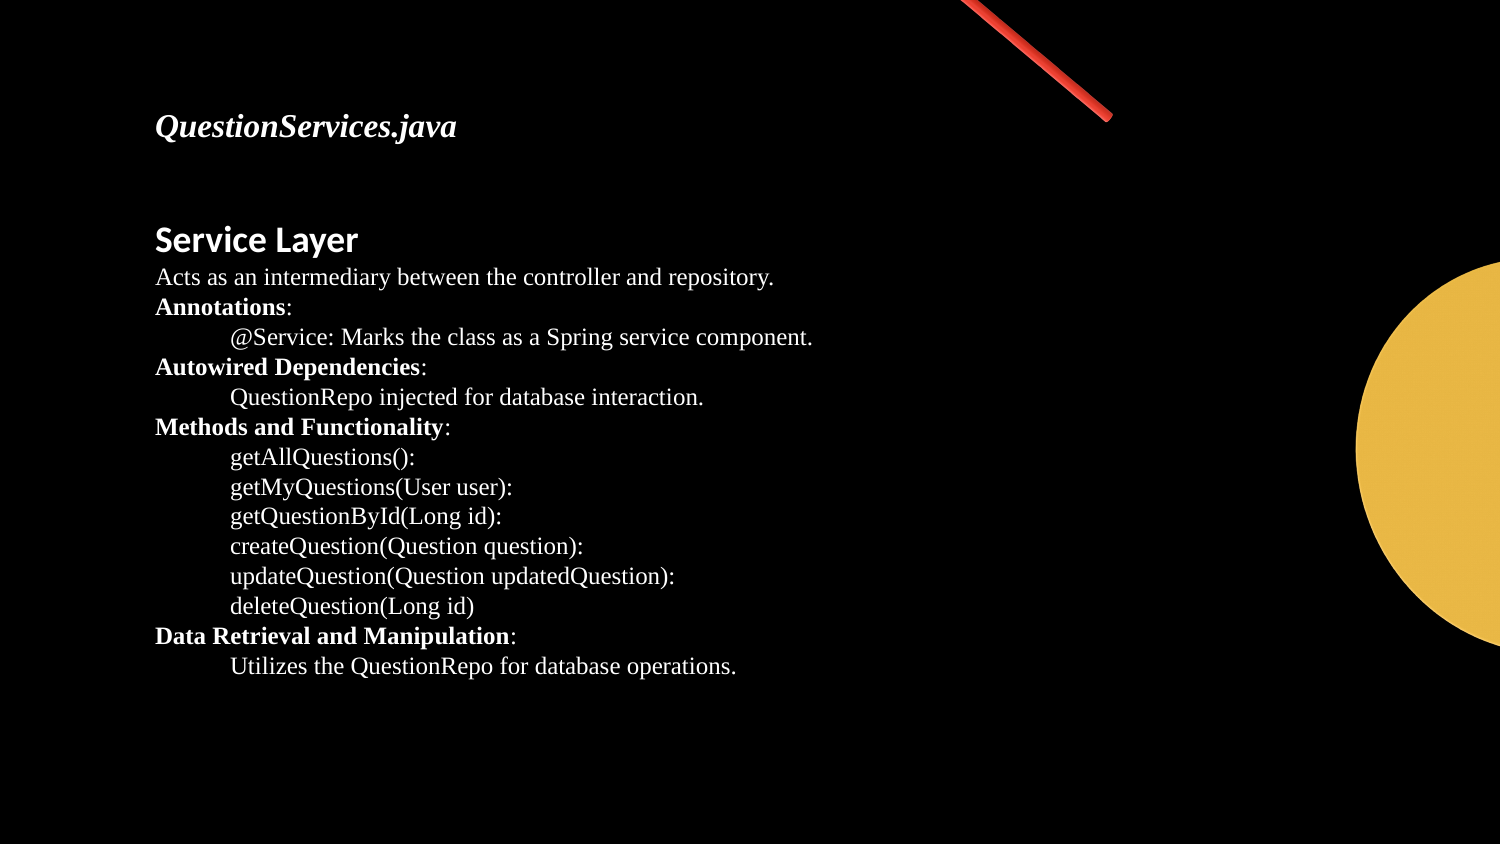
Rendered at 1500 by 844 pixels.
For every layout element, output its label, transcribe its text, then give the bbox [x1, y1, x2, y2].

text_box Service Layer Acts as an intermediary between the controller and repository. Annotations: @Service: Marks the class as a Spring service component. Autowired Dependencies: QuestionRepo injected for database interaction. Methods and Functionality: getAllQuestions(): getMyQuestions(User user): getQuestionById(Long id): createQuestion(Question question): updateQuestion(Question updatedQuestion): deleteQuestion(Long id) Data Retrieval and Manipulation: Utilizes the QuestionRepo for database operations. [140, 207, 1050, 732]
picture [769, 0, 1500, 739]
text_box QuestionServices.java [140, 96, 585, 152]
